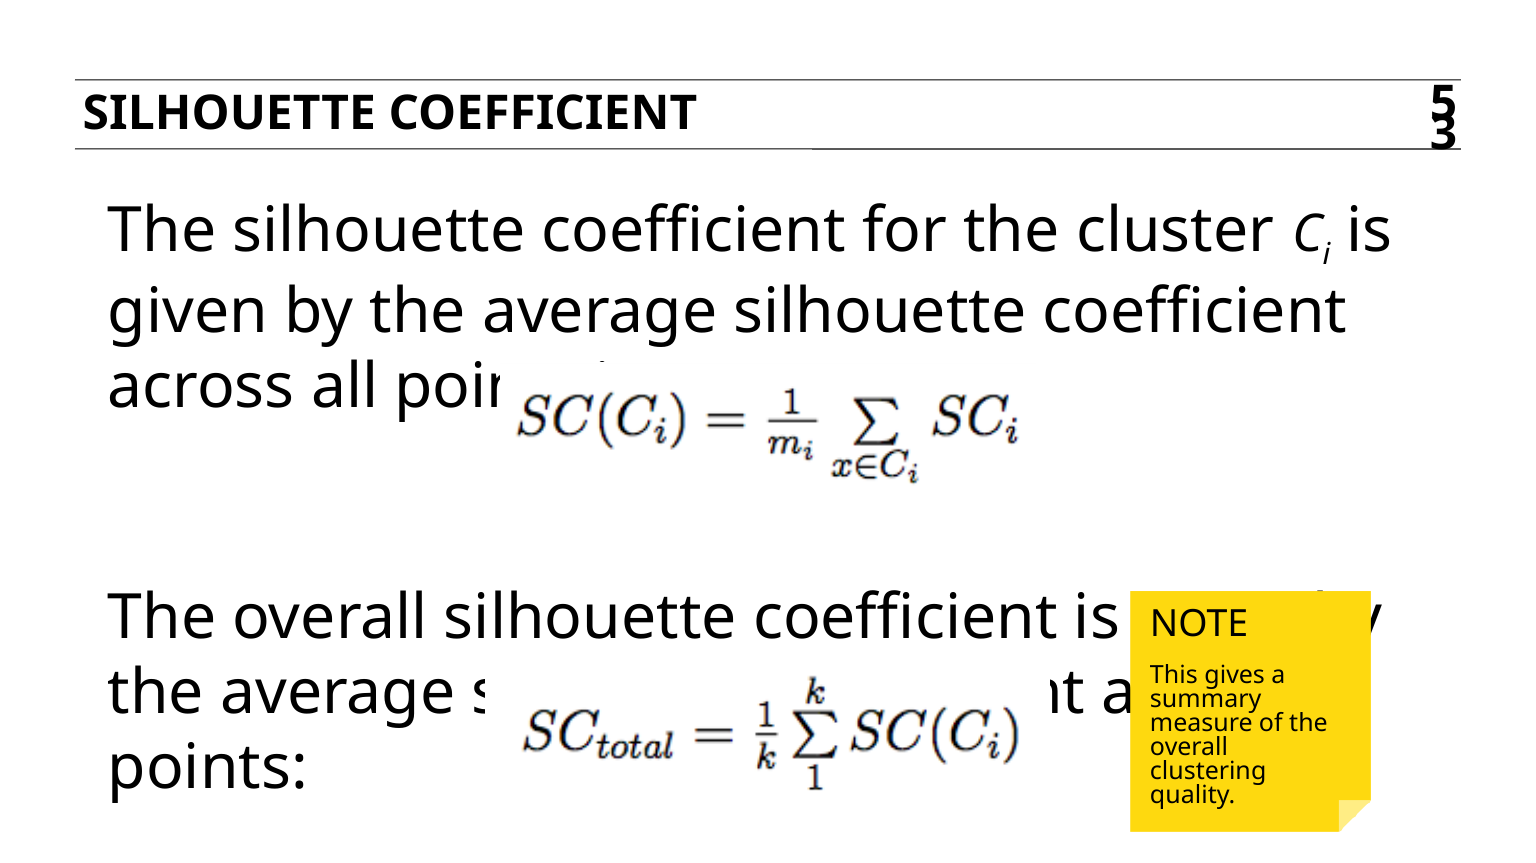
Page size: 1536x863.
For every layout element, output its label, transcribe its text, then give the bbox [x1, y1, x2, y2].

picture [499, 362, 1036, 499]
slide_number 53 [1419, 86, 1461, 138]
text_box The silhouette coefficient for the cluster Ci is given by the average silhouette coefficient across all points in Ci: The overall silhouette coefficient is given by the average silhouette coefficient across all points: [92, 181, 1468, 809]
list Silhouette coefficient [67, 81, 1118, 132]
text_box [1130, 590, 1371, 832]
picture [485, 660, 1051, 807]
